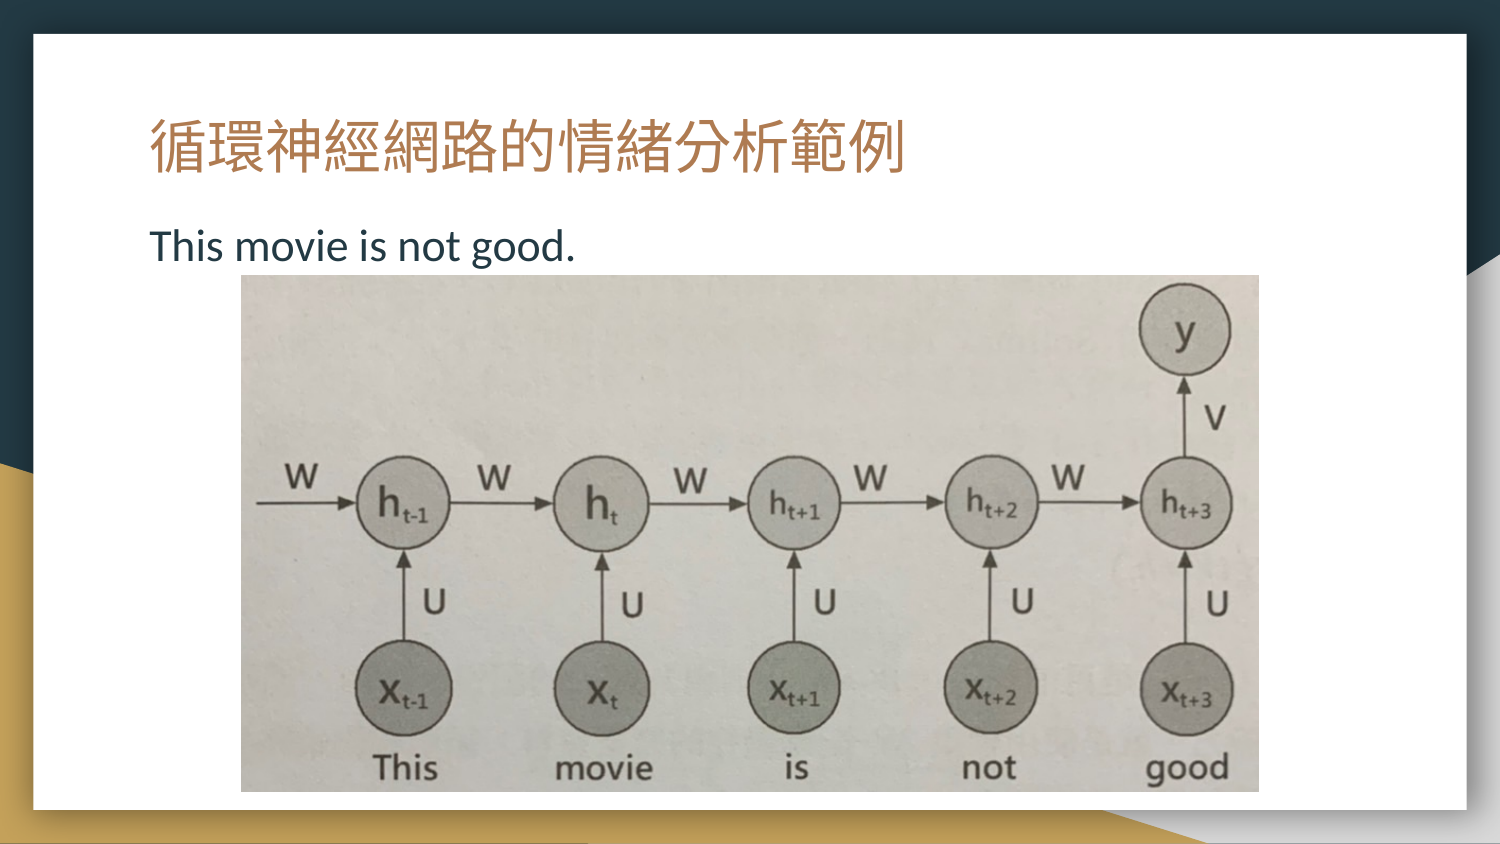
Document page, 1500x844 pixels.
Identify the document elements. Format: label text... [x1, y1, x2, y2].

list This movie is not good. [134, 192, 1366, 709]
picture [240, 275, 1260, 793]
title 循環神經網路的情緒分析範例 [134, 94, 1366, 183]
